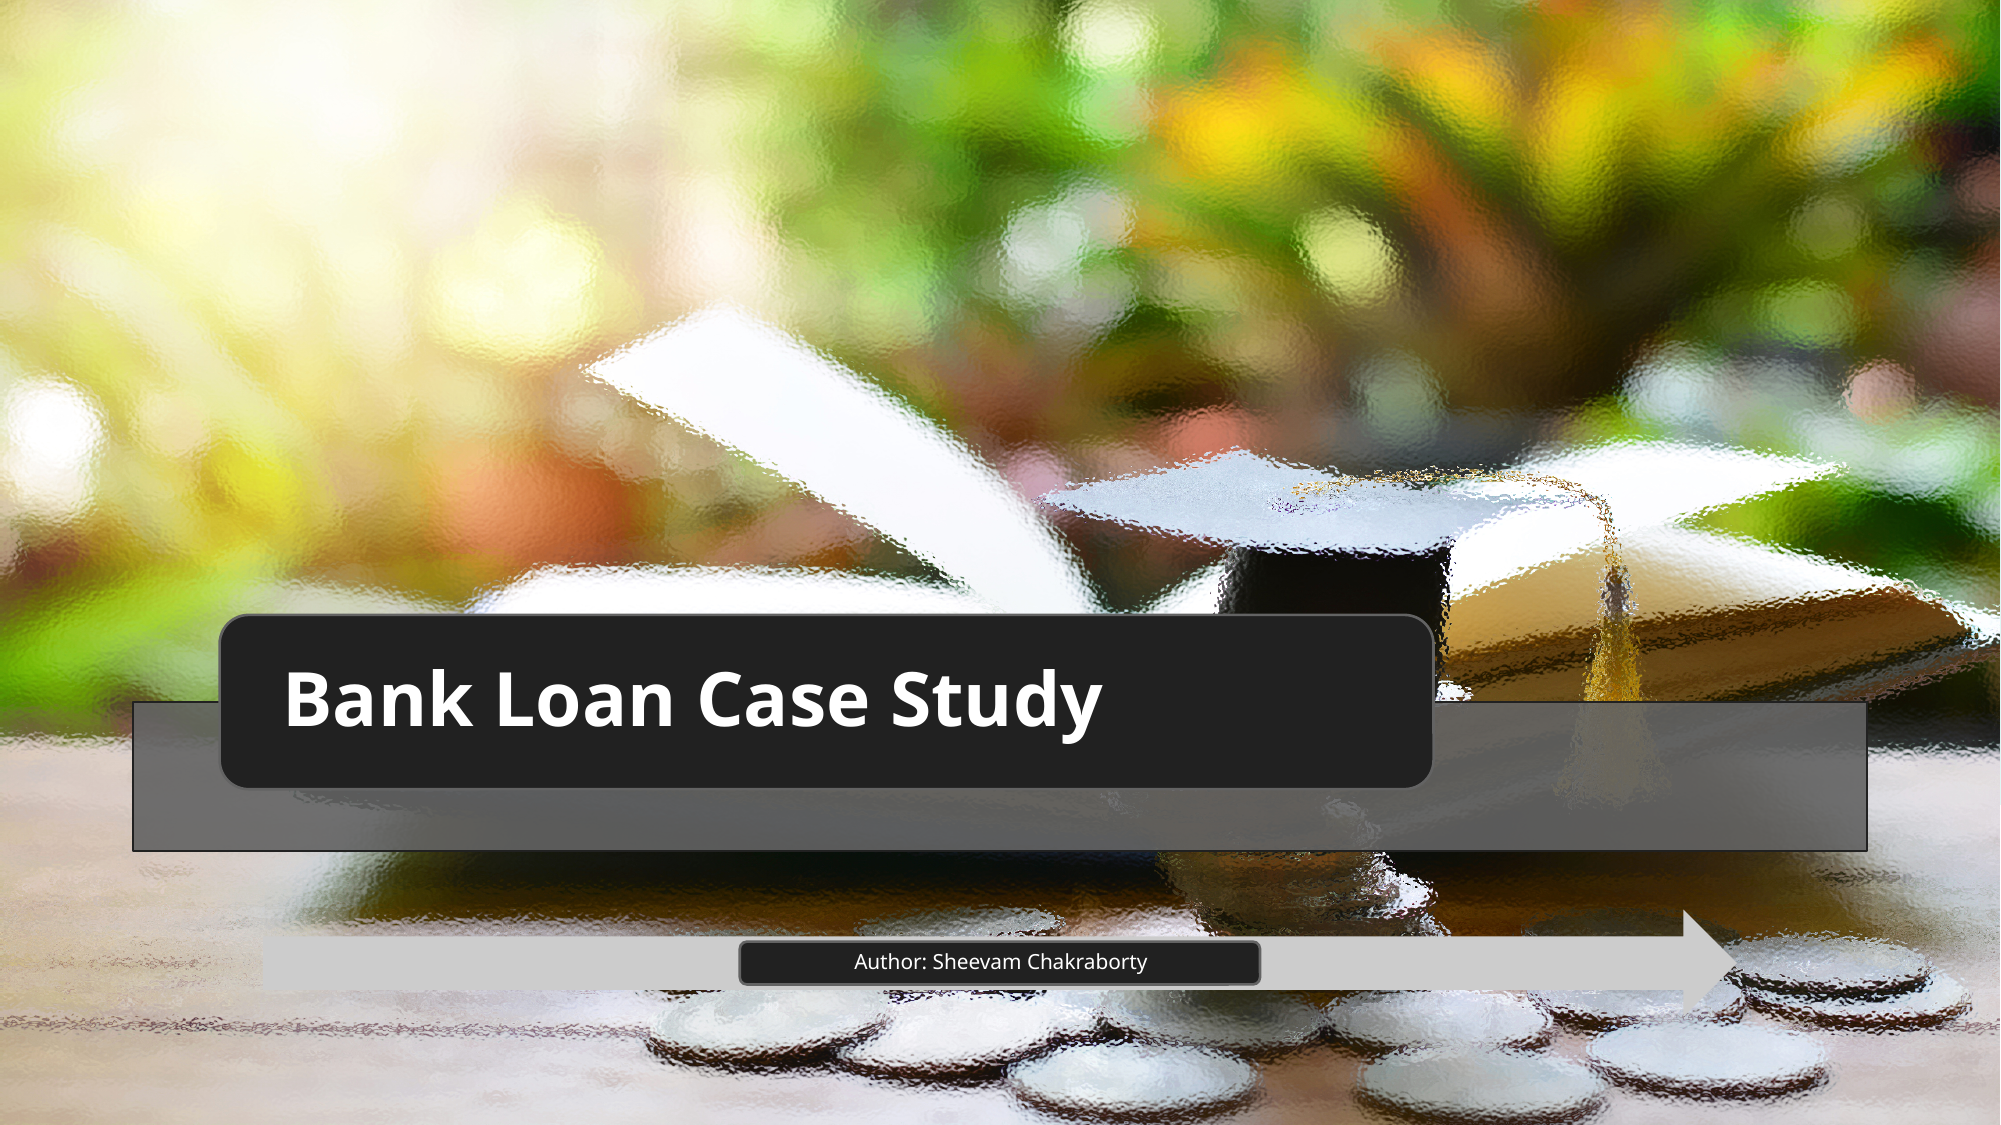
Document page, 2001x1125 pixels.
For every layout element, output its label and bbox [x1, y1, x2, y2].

text_box [132, 909, 1868, 1017]
text_box [132, 614, 1868, 852]
picture [0, 0, 2000, 1125]
